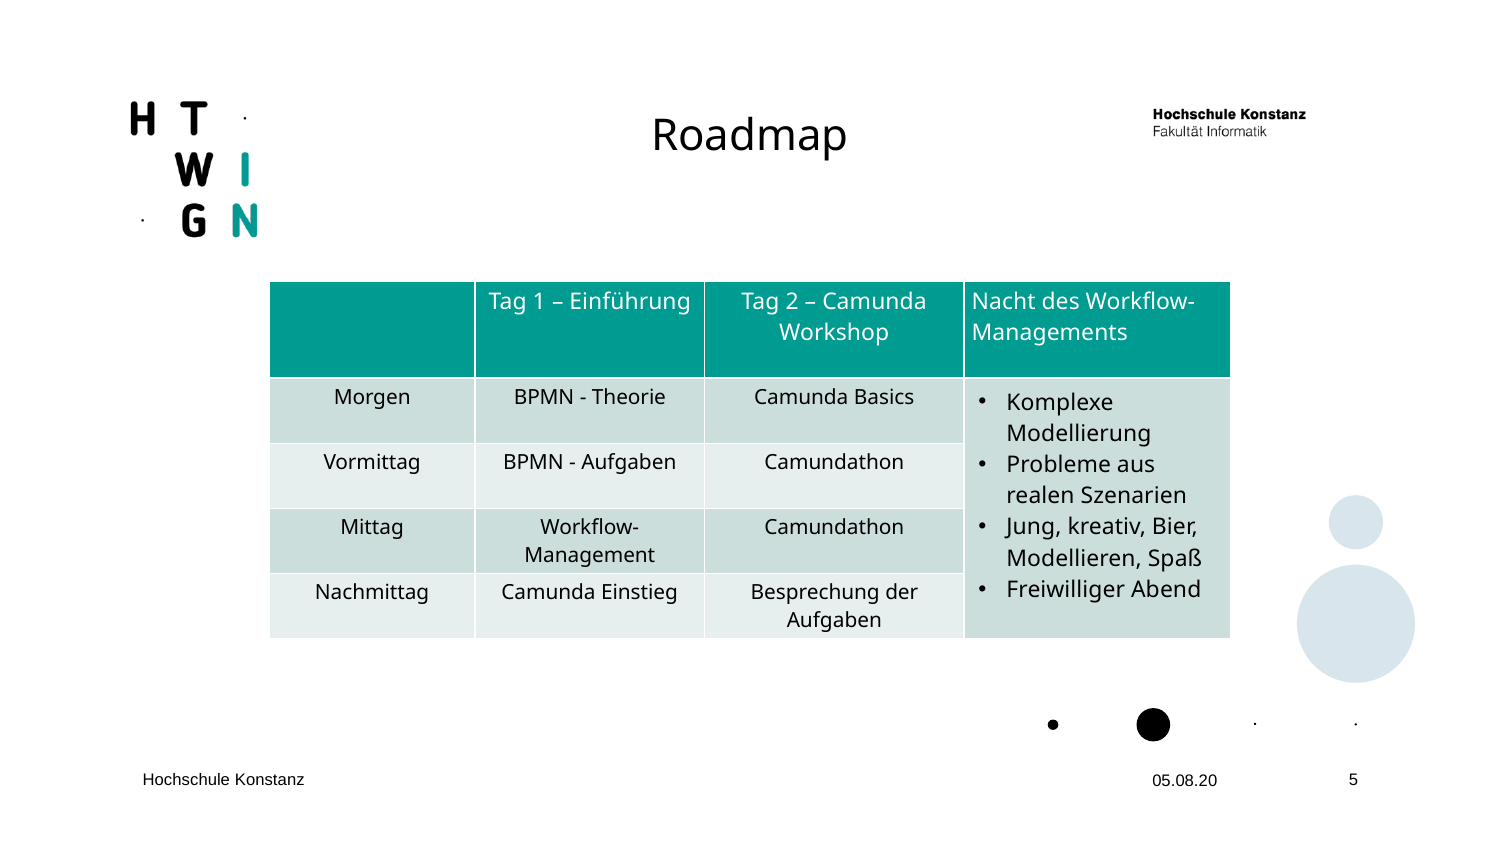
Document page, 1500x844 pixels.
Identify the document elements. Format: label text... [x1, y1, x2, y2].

picture [1102, 67, 1462, 273]
table_header [270, 282, 474, 377]
table_cell Workflow-Management [476, 509, 704, 573]
table_cell Komplexe Modellierung Probleme aus realen Szenarien Jung, kreativ, Bier, Modellieren, Spaß Freiwilliger Abend [965, 379, 1230, 638]
table_header Tag 1 – Einführung [476, 282, 704, 377]
table_cell BPMN - Aufgaben [476, 444, 704, 508]
table_cell Camunda Einstieg [476, 574, 704, 638]
table_cell Camundathon [705, 509, 963, 573]
table_header Nacht des Workflow-Managements [965, 282, 1230, 377]
table_cell Camundathon [705, 444, 963, 508]
table_cell Nachmittag [270, 574, 474, 638]
table_cell BPMN - Theorie [476, 379, 704, 443]
table_cell Mittag [270, 509, 474, 573]
table_cell Camunda Basics [705, 379, 963, 443]
list Roadmap [243, 99, 1257, 171]
table_cell Vormittag [270, 444, 474, 508]
table_cell Morgen [270, 379, 474, 443]
table_cell Besprechung der Aufgaben [705, 574, 963, 638]
table_header Tag 2 – Camunda Workshop [705, 282, 963, 377]
picture [91, 67, 296, 271]
